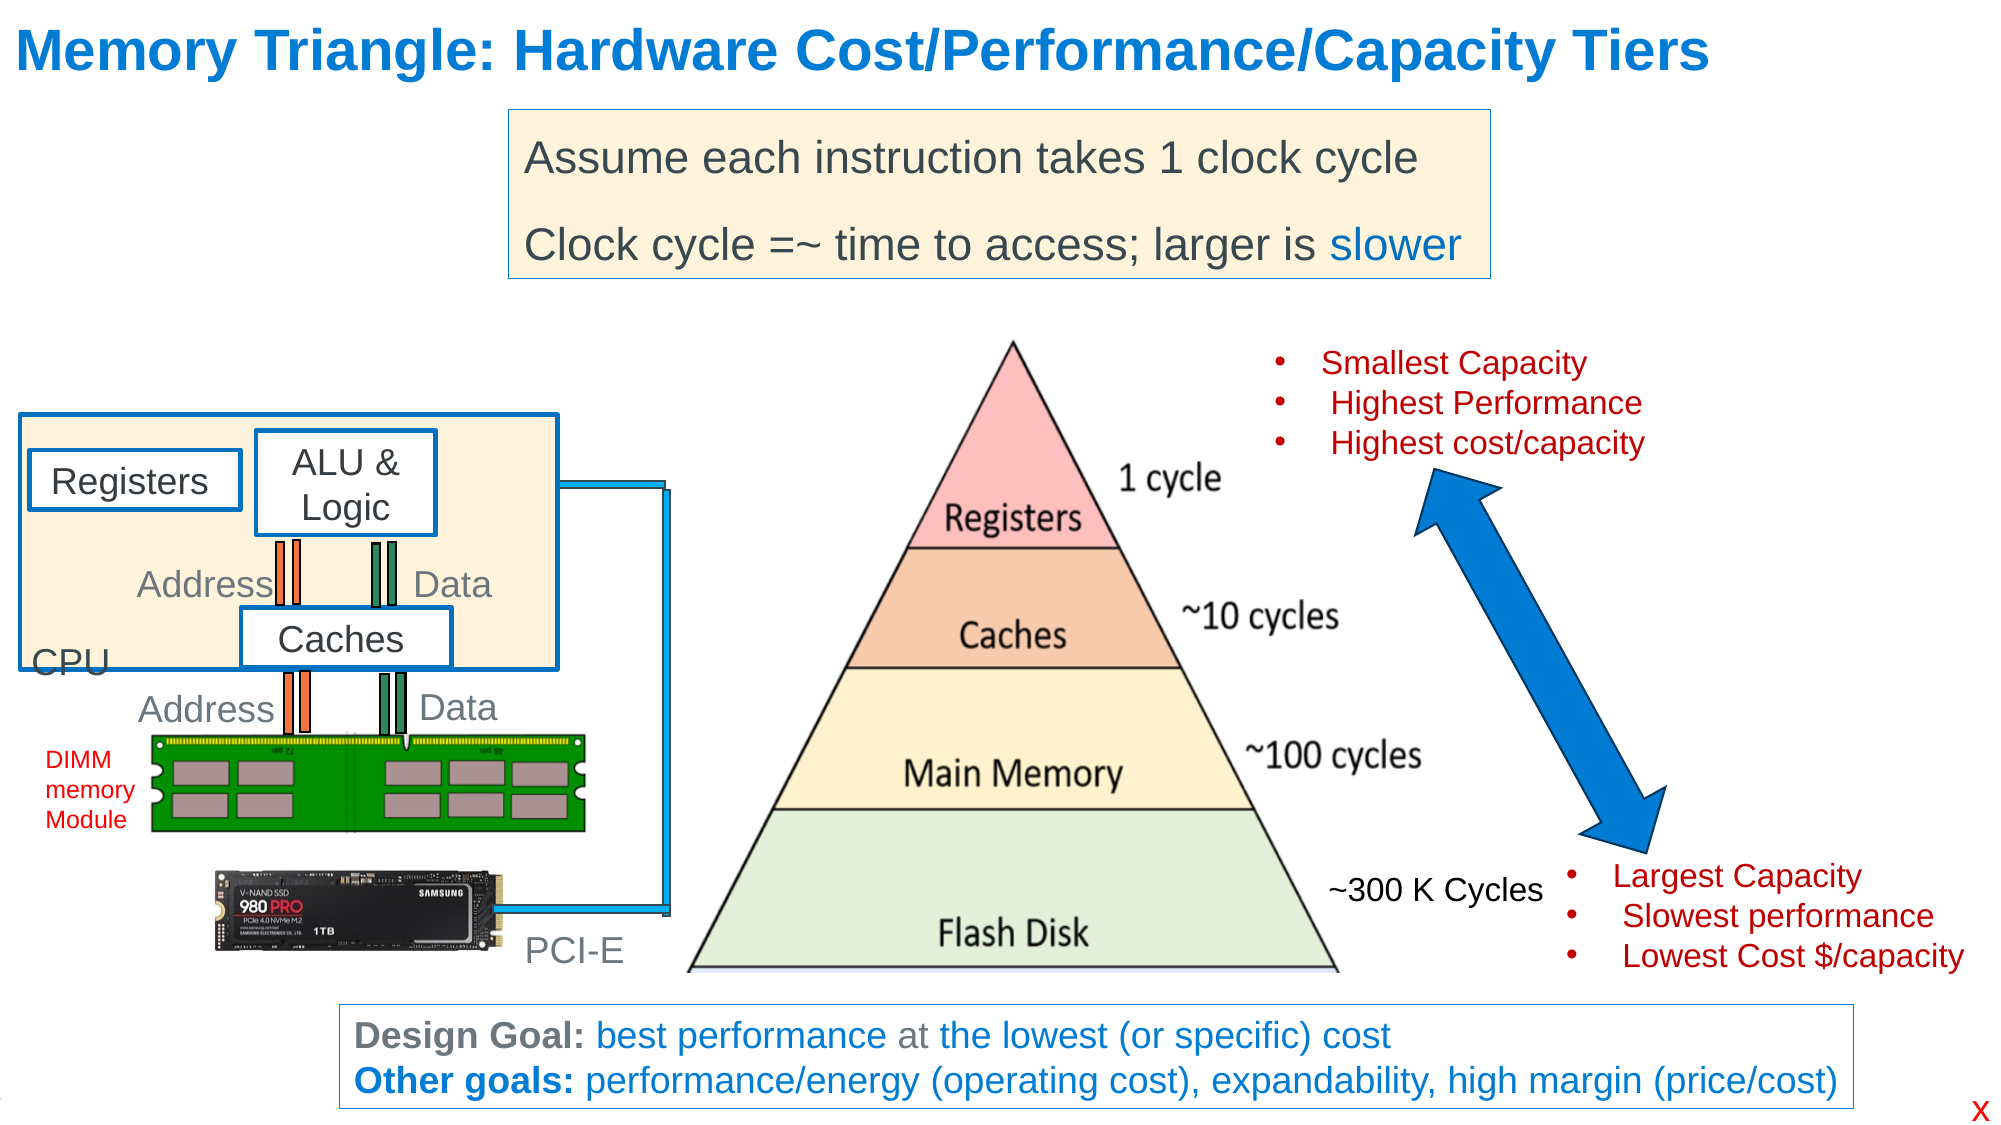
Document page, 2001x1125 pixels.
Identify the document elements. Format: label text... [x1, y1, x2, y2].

text_box Largest Capacity Slowest performance Lowest Cost $/capacity [1551, 846, 2000, 982]
text_box x [1956, 1076, 2000, 1125]
text_box Assume each instruction takes 1 clock cycle Clock cycle =~ time to access; larger is slower [508, 109, 1491, 279]
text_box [212, 480, 671, 980]
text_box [30, 739, 212, 843]
text_box [1621, 754, 1668, 855]
picture [572, 308, 1621, 973]
title Memory Triangle: Hardware Cost/Performance/Capacity Tiers [0, 11, 1985, 91]
text_box Design Goal: best performance at the lowest (or specific) cost Other goals: performance/energy (operating cost), expandability, high margin (price/cost) [339, 1004, 1854, 1109]
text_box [15, 414, 558, 739]
text_box Smallest Capacity Highest Performance Highest cost/capacity [1621, 333, 1723, 469]
